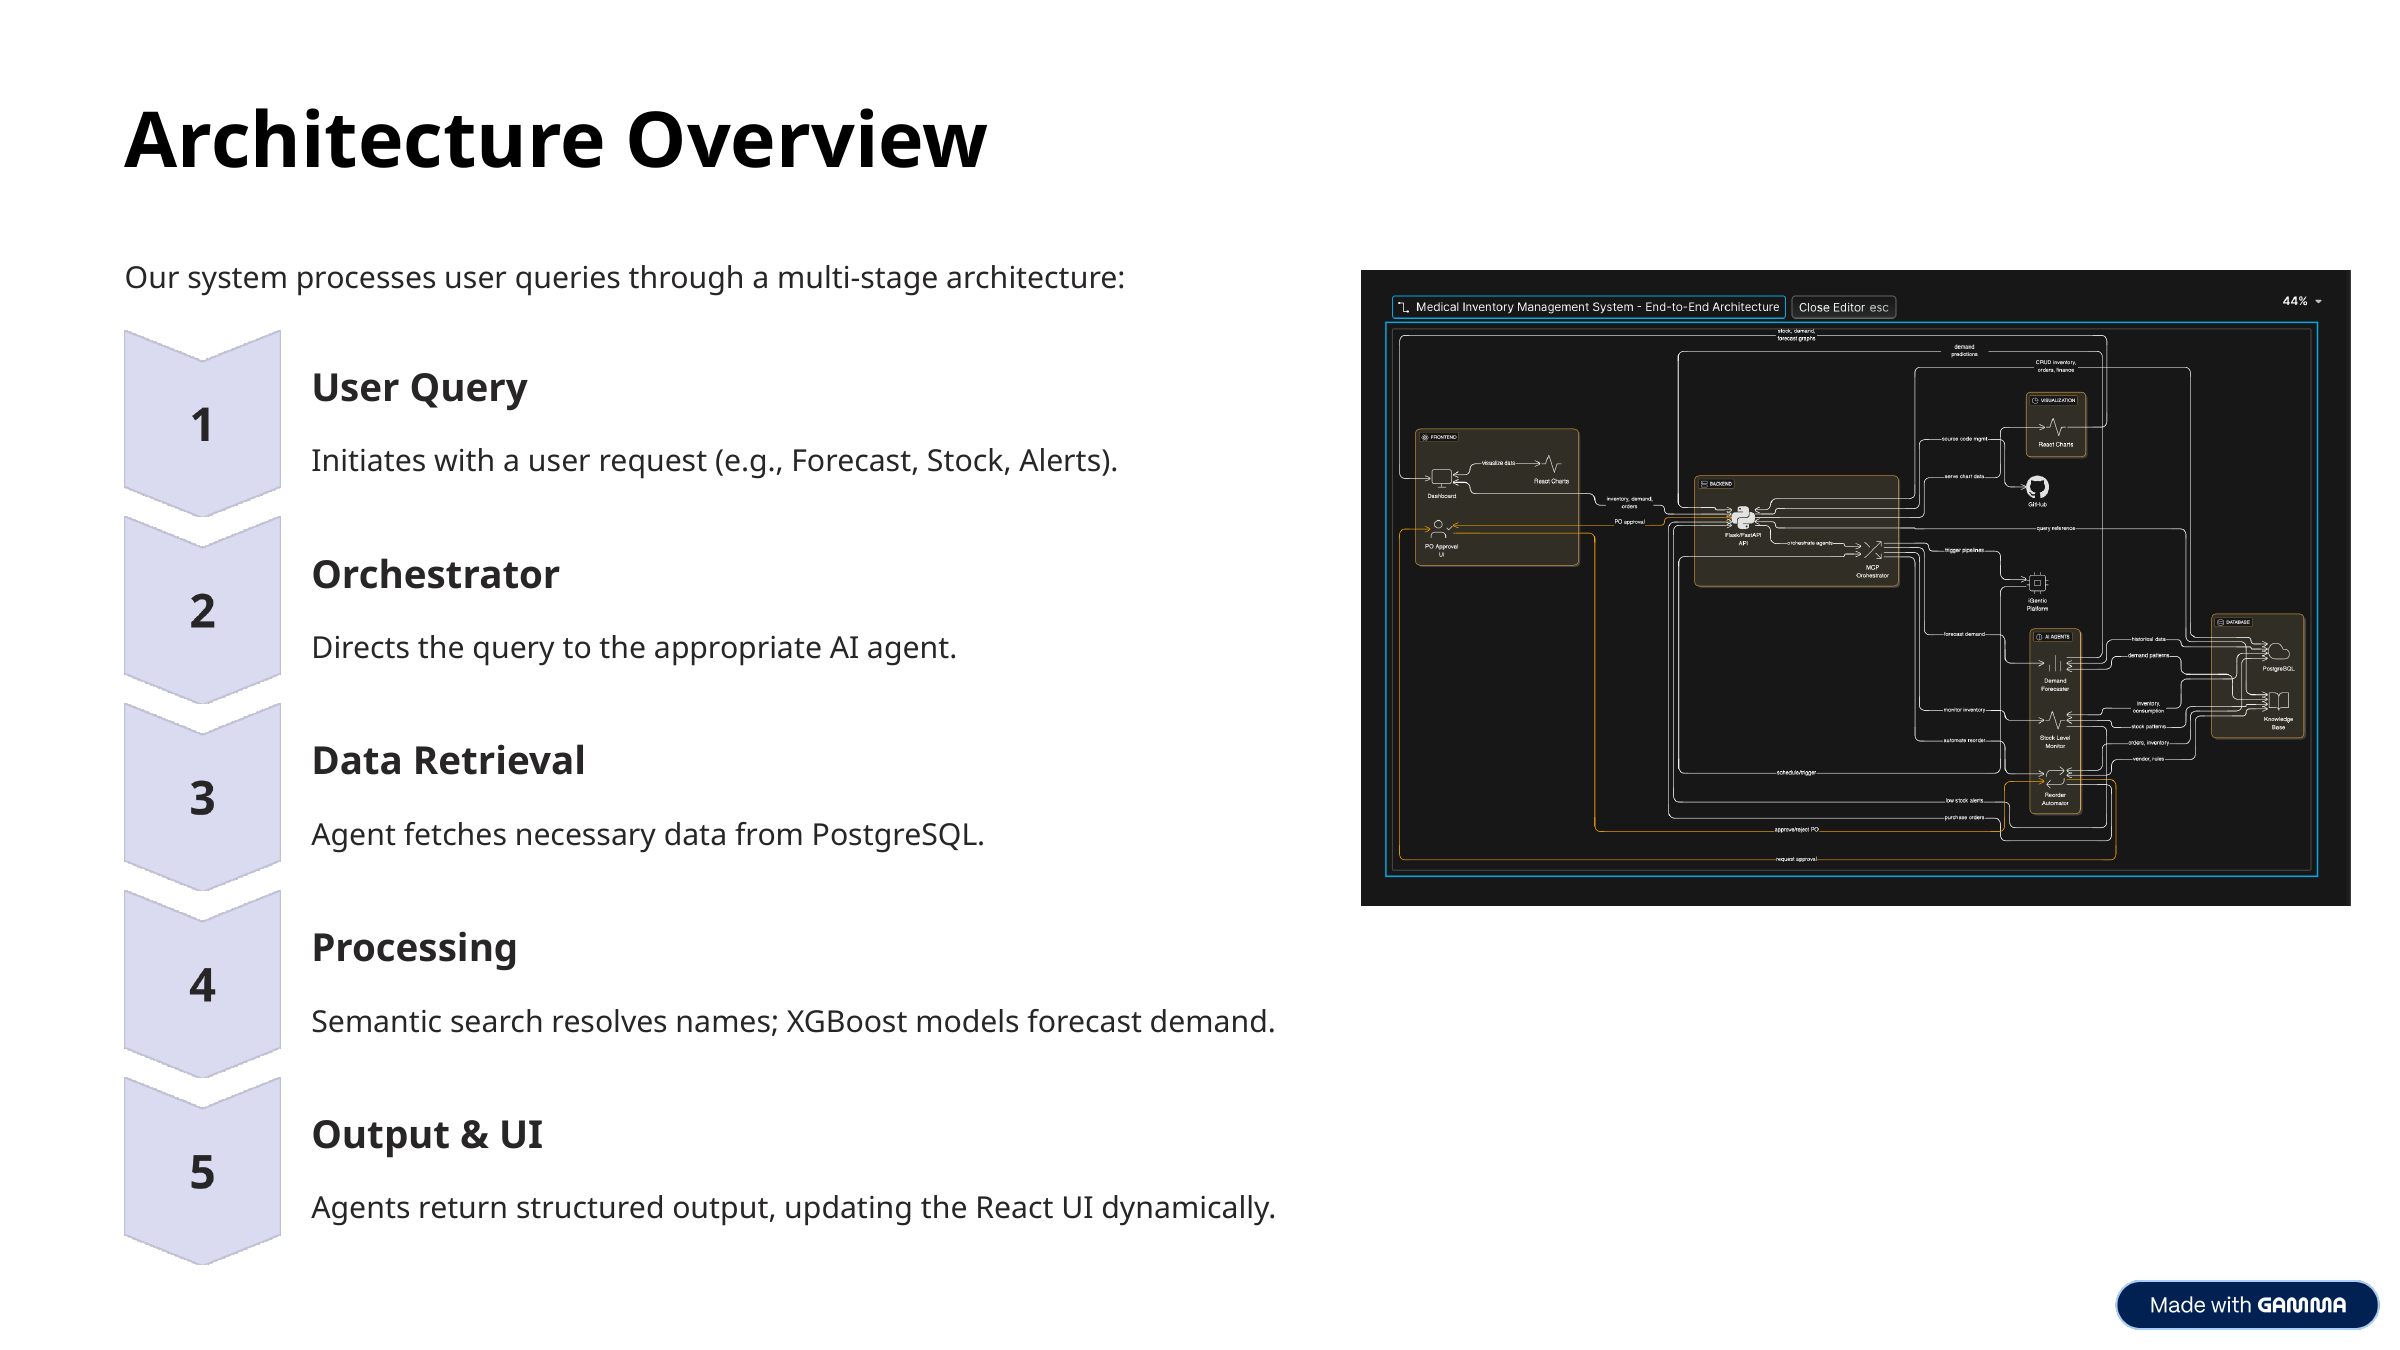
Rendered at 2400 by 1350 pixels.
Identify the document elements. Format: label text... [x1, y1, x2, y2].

text_box Agent fetches necessary data from PostgreSQL. [311, 802, 1361, 852]
text_box User Query [311, 361, 701, 410]
text_box Directs the query to the appropriate AI agent. [311, 615, 1361, 666]
picture [124, 330, 281, 1265]
text_box Orchestrator [311, 548, 701, 597]
text_box Processing [311, 921, 701, 971]
text_box Initiates with a user request (e.g., Forecast, Stock, Alerts). [311, 428, 1361, 479]
picture [2106, 1271, 2389, 1339]
text_box Output & UI [311, 1108, 701, 1158]
text_box Architecture Overview [124, 85, 984, 183]
text_box Semantic search resolves names; XGBoost models forecast demand. [311, 989, 2276, 1039]
picture [1361, 270, 2351, 906]
text_box Data Retrieval [311, 734, 701, 784]
text_box Our system processes user queries through a multi-stage architecture: [124, 245, 2276, 295]
text_box Agents return structured output, updating the React UI dynamically. [311, 1175, 2276, 1226]
